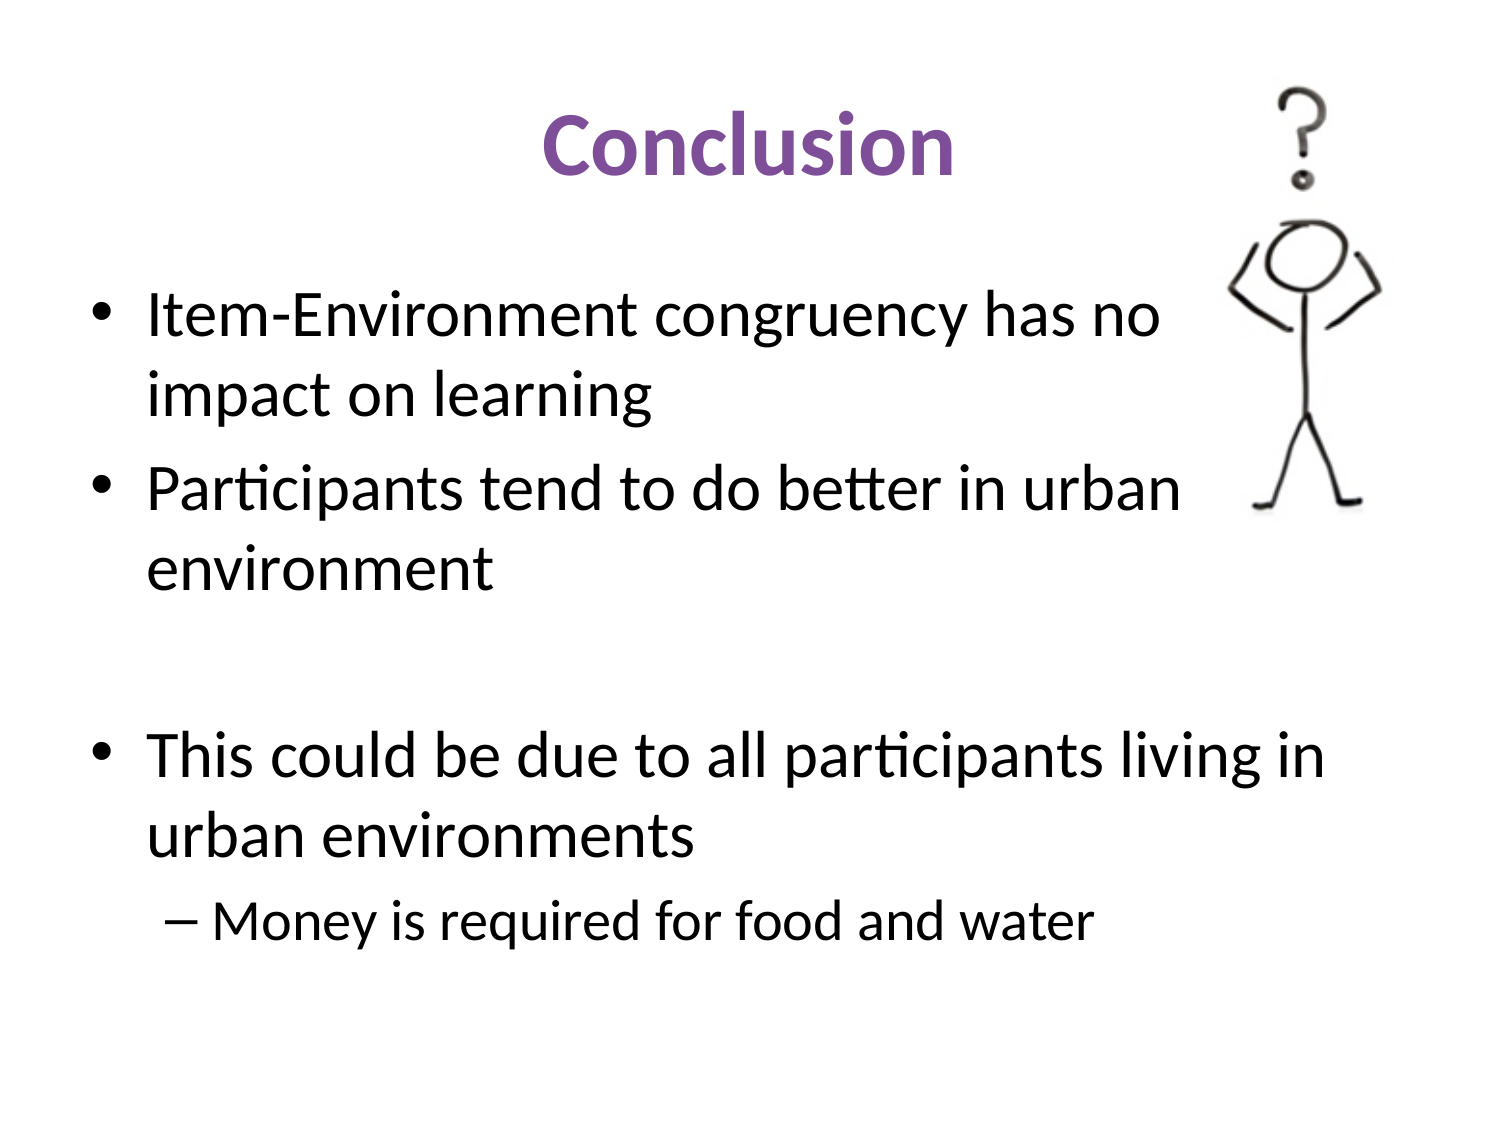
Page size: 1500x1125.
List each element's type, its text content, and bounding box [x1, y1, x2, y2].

picture [1117, 0, 1500, 576]
title Conclusion [75, 45, 1112, 233]
list Item-Environment congruency has no impact on learning Participants tend to do better in urban environment This could be due to all participants living in urban environments Money is required for food and water [75, 262, 1376, 1005]
